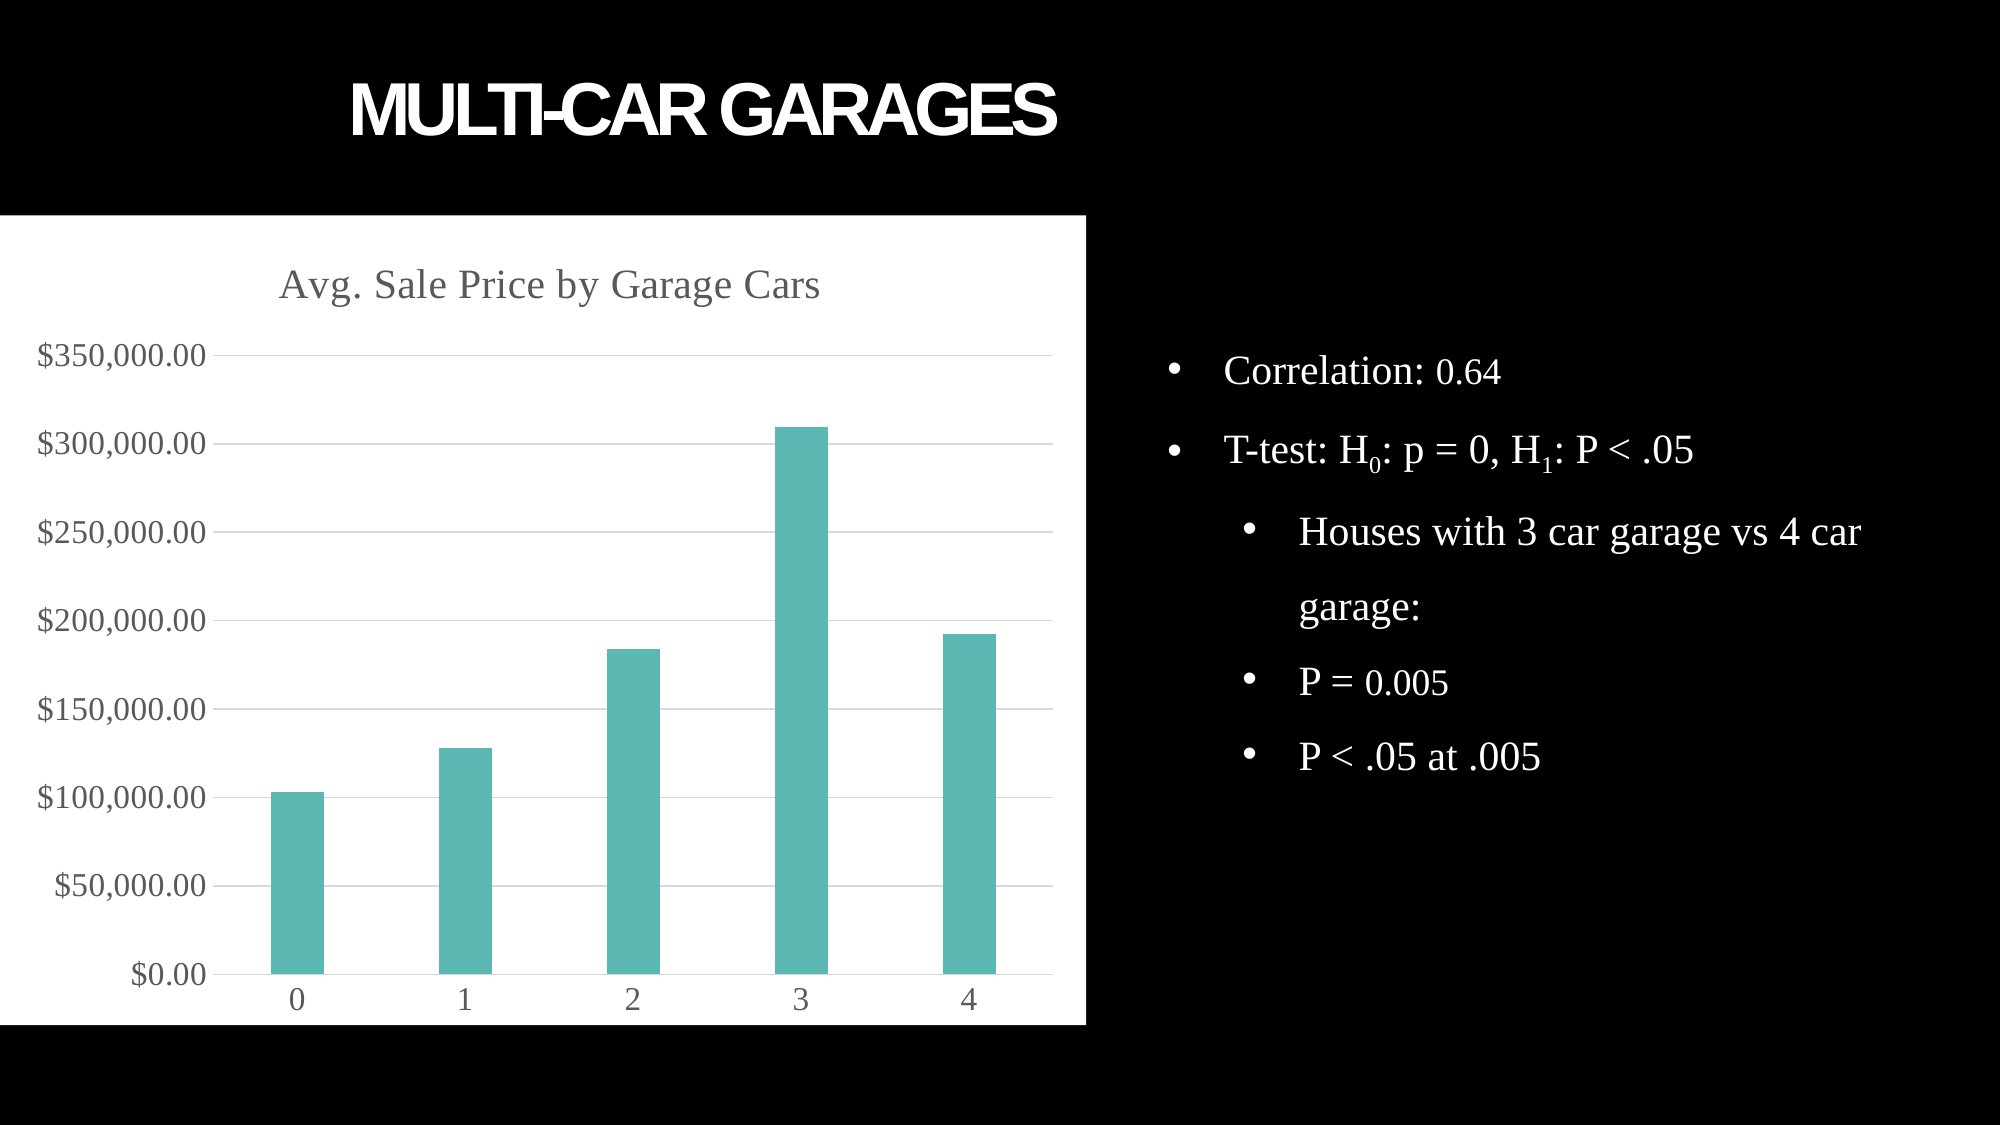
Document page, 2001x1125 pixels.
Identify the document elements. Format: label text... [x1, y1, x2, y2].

text_box [0, 214, 1087, 1026]
title Multi-car Garages [349, 51, 1482, 151]
text_box Correlation: 0.64 T-test: H0: p = 0, H1: P < .05 Houses with 3 car garage vs 4 car garage: P = 0.005 P < .05 at .005 [1152, 310, 1941, 854]
chart [15, 224, 1075, 1034]
